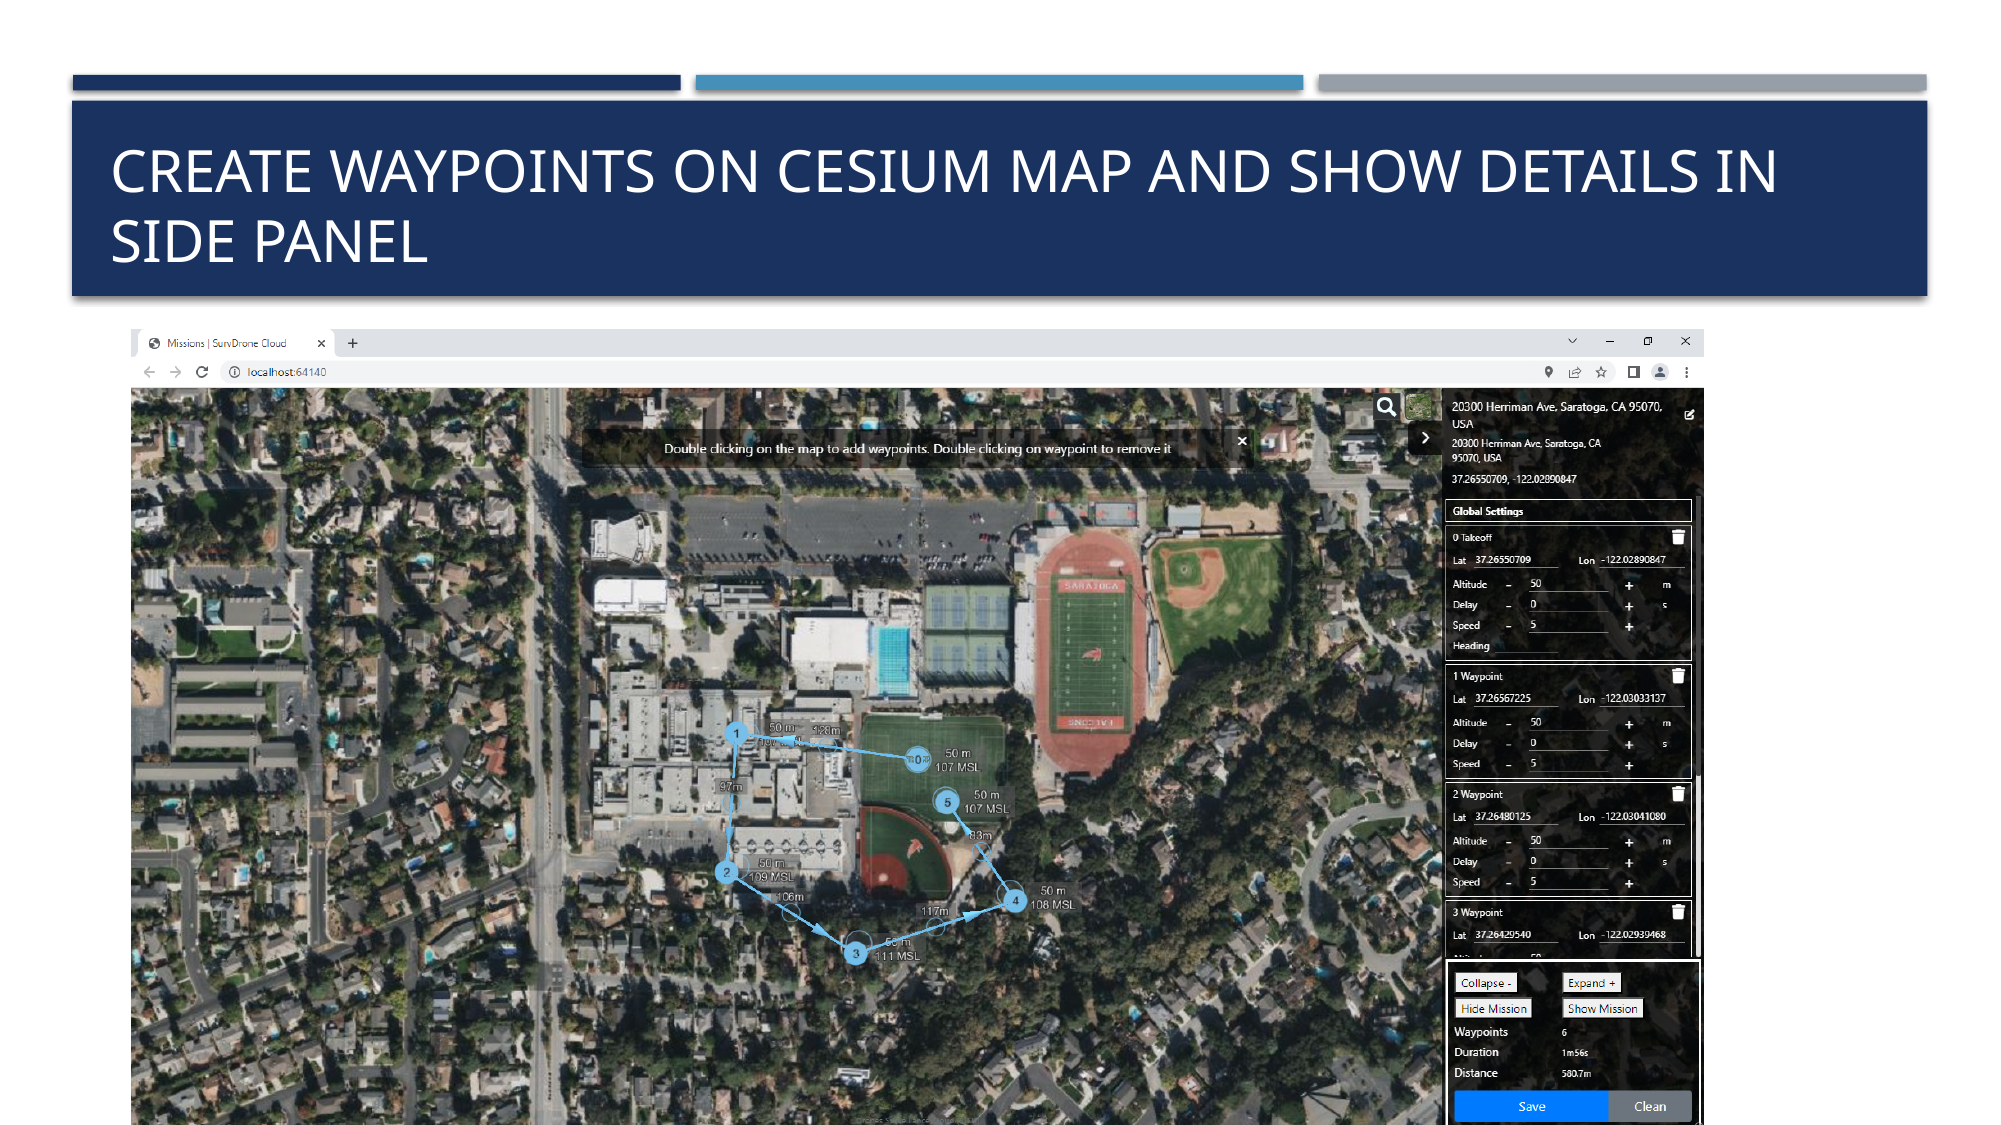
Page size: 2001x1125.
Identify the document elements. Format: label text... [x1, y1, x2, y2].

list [130, 329, 1705, 1125]
title Create waypoints on cesium map and show details in side panel [95, 115, 1905, 282]
